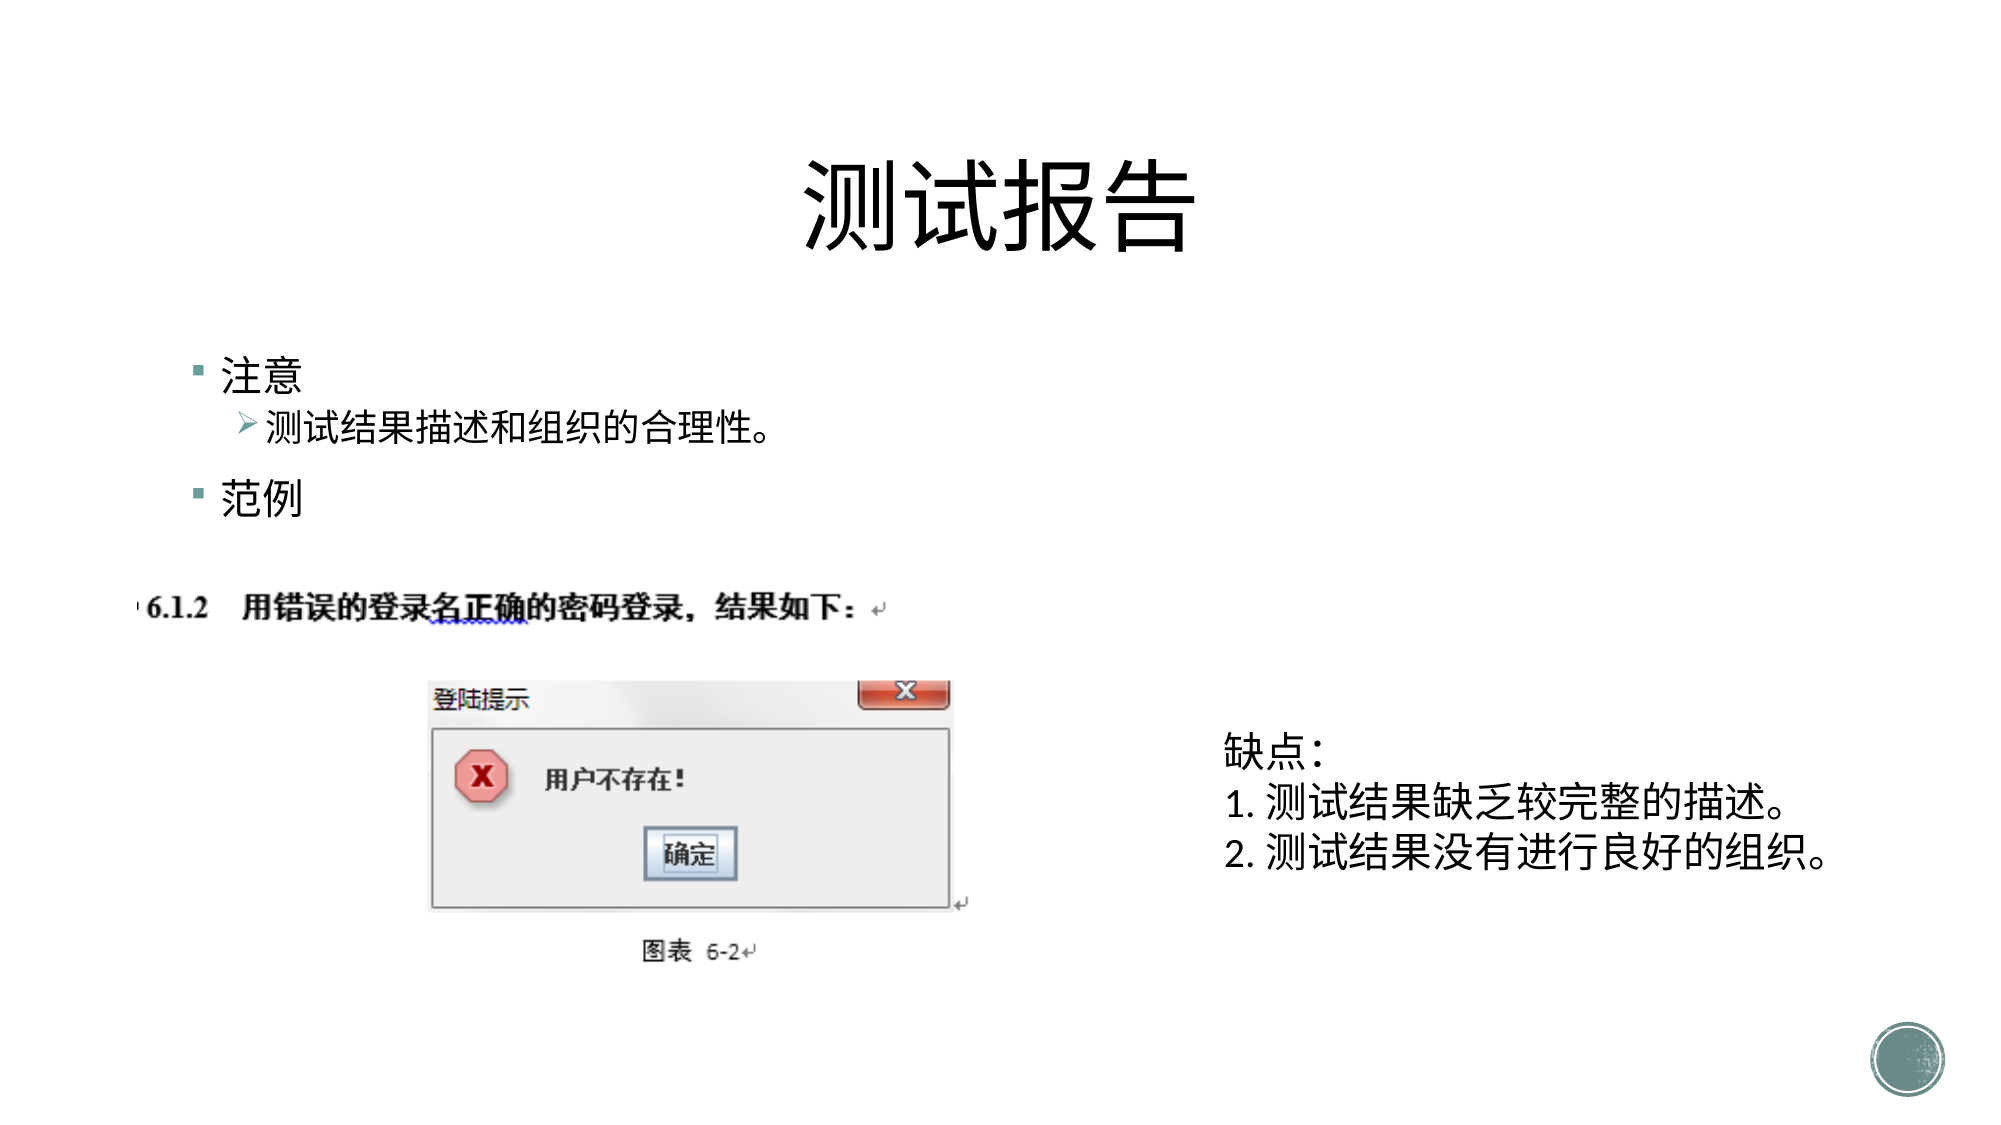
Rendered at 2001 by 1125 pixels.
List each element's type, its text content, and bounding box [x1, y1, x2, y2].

picture [137, 577, 982, 968]
list 注意 测试结果描述和组织的合理性。 范例 [175, 348, 1826, 1013]
title 测试报告 [175, 79, 1826, 344]
text_box 缺点： 1.测试结果缺乏较完整的描述。 2.测试结果没有进行良好的组织。 [1209, 718, 1865, 884]
